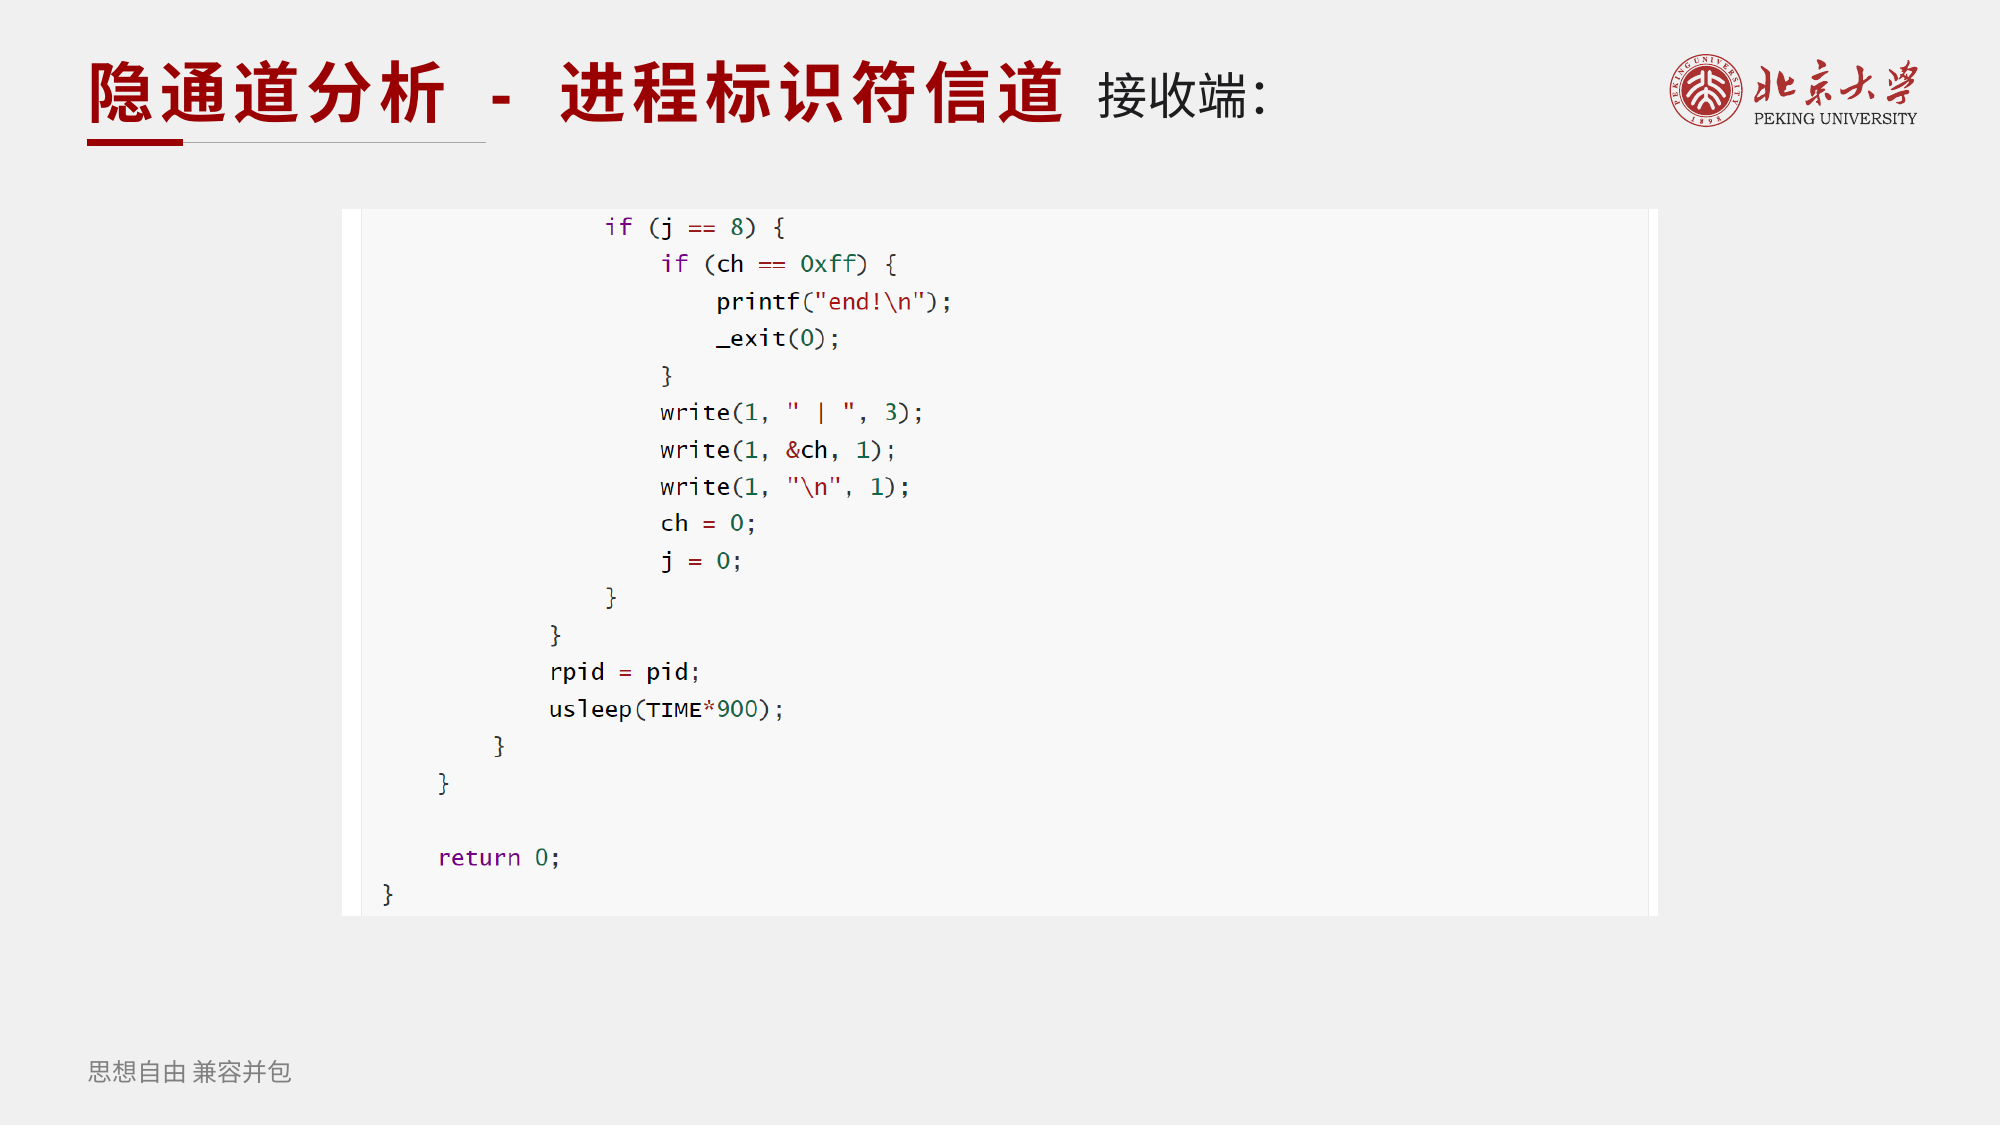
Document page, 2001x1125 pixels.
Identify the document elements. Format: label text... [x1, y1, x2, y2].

title 隐通道分析 - 进程标识符信道 [72, 39, 1559, 142]
picture [342, 209, 1658, 916]
list 接收端： [1082, 56, 1310, 142]
